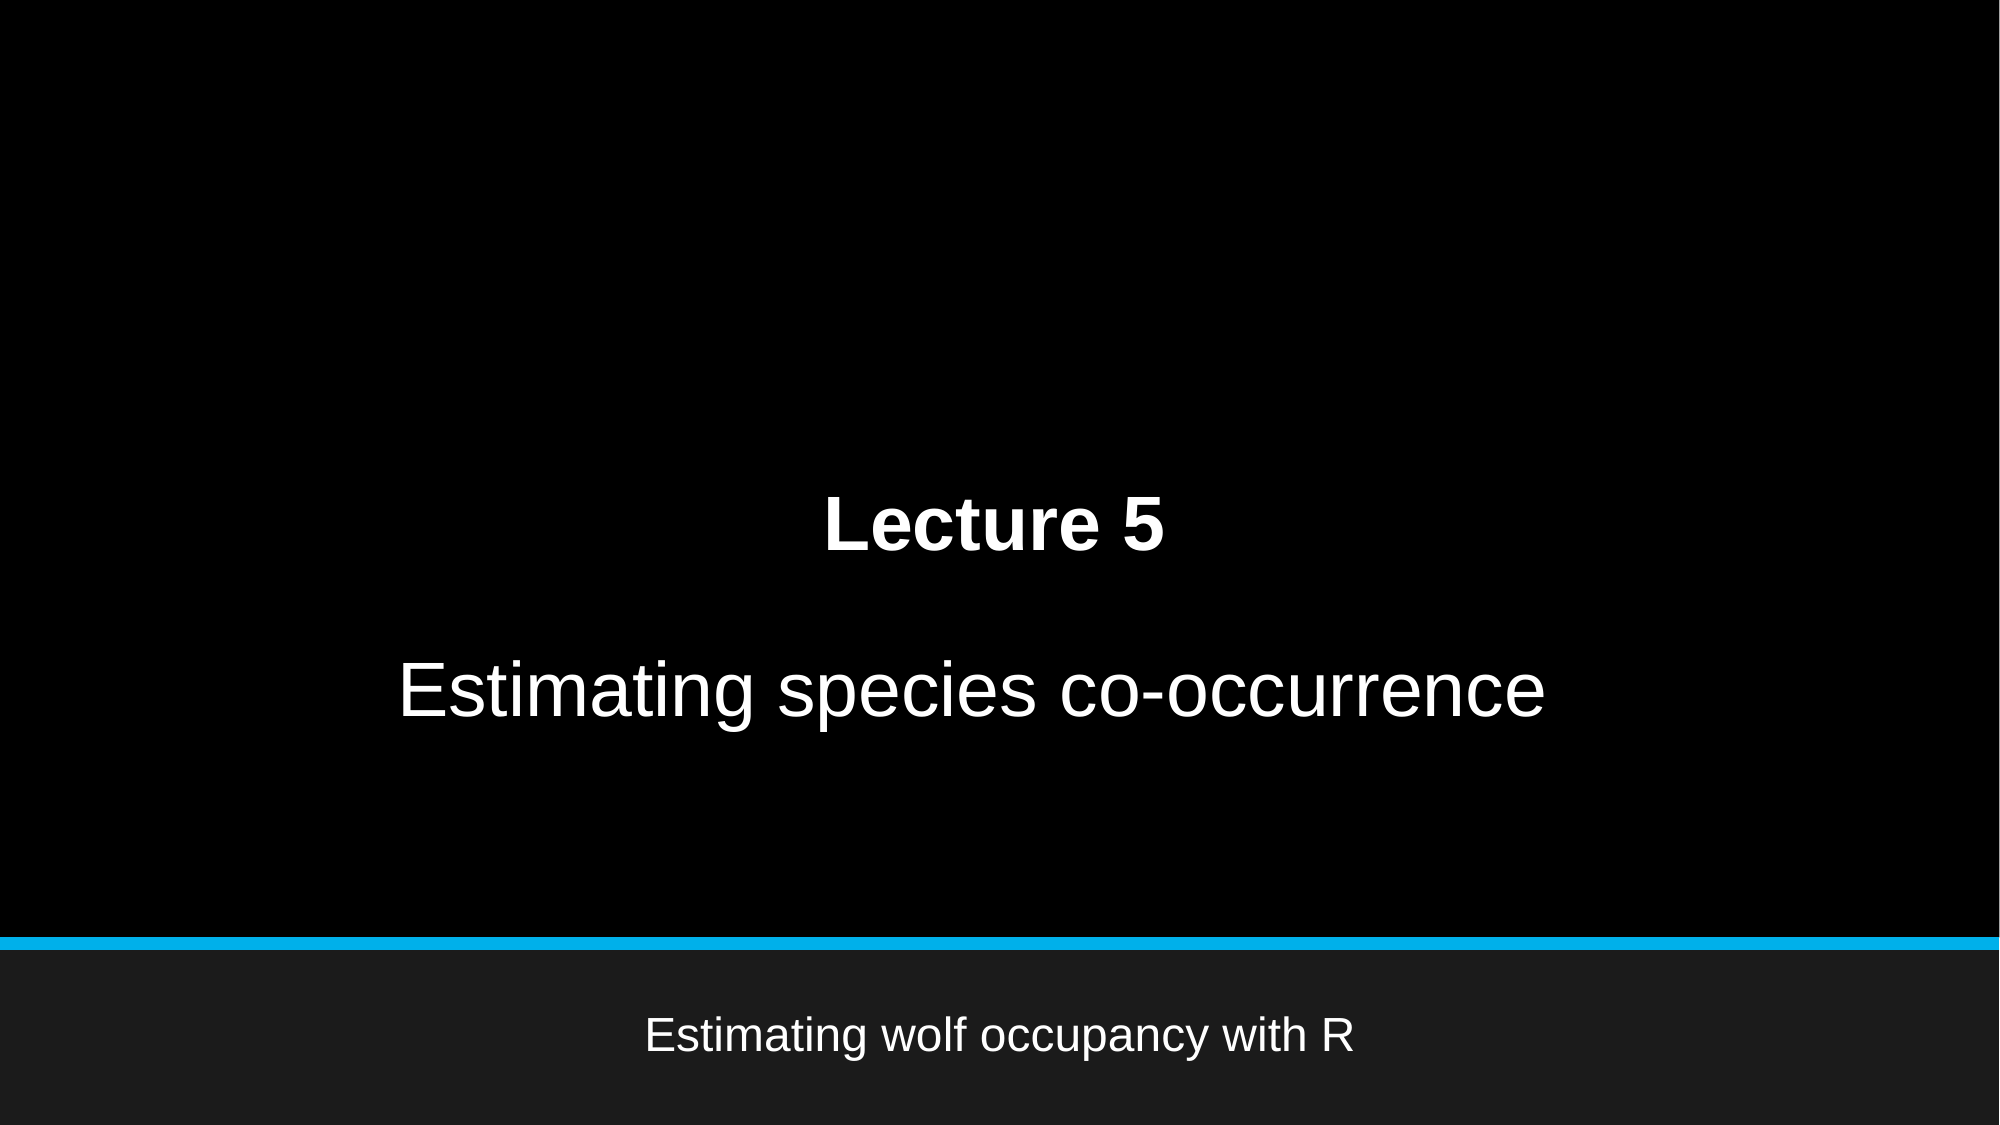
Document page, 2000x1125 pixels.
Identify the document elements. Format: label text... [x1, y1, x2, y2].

title Lecture 5 Estimating species co-occurrence [61, 369, 1927, 742]
text_box Estimating wolf occupancy with R [500, 994, 1502, 1071]
